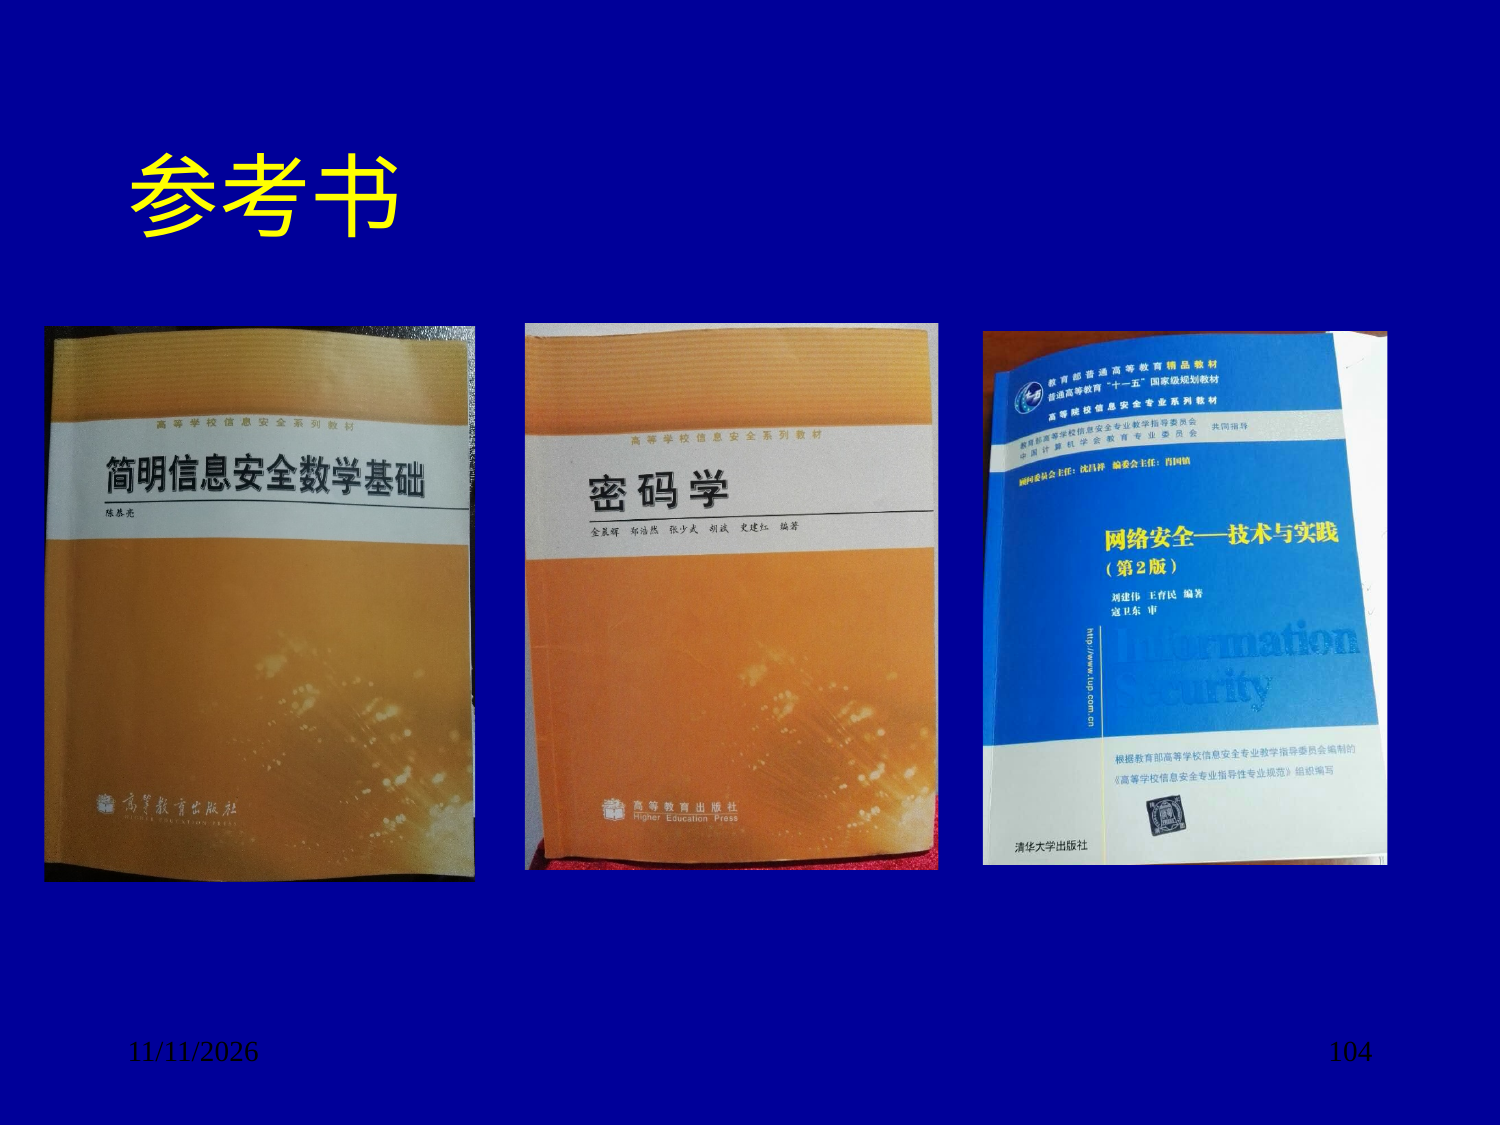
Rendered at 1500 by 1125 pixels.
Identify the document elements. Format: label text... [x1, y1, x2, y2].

title 参考书 [112, 99, 1388, 288]
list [524, 323, 939, 870]
picture [44, 326, 476, 882]
picture [982, 331, 1388, 866]
slide_number 104 [1074, 1025, 1388, 1100]
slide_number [112, 1025, 425, 1100]
